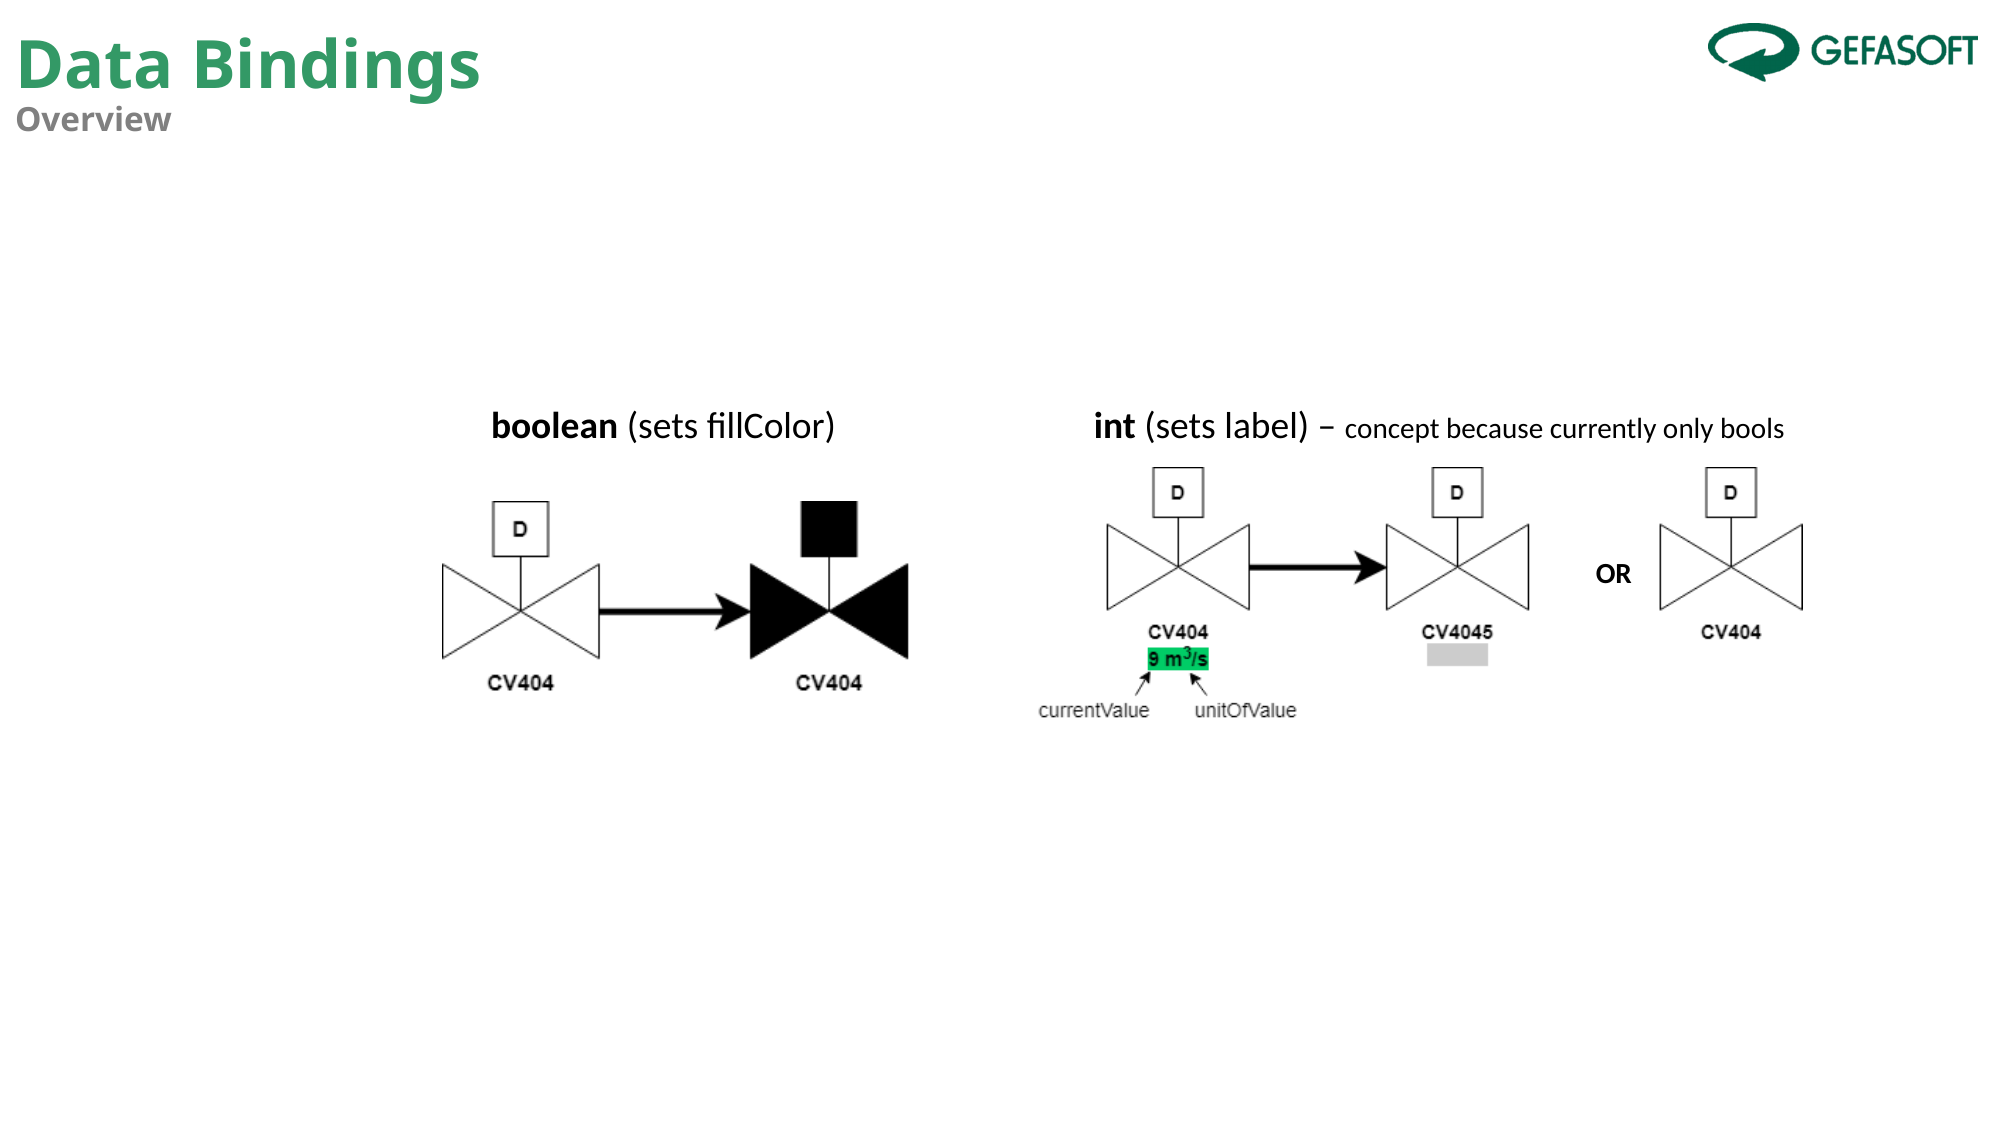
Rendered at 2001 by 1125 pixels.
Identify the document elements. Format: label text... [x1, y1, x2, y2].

picture [1708, 22, 1978, 82]
text_box int (sets label) – concept because currently only bools [996, 393, 1883, 453]
text_box boolean (sets fillColor) [470, 393, 857, 453]
picture [442, 501, 910, 719]
title Data Bindings Overview [0, 3, 2000, 166]
picture [1036, 467, 1803, 726]
